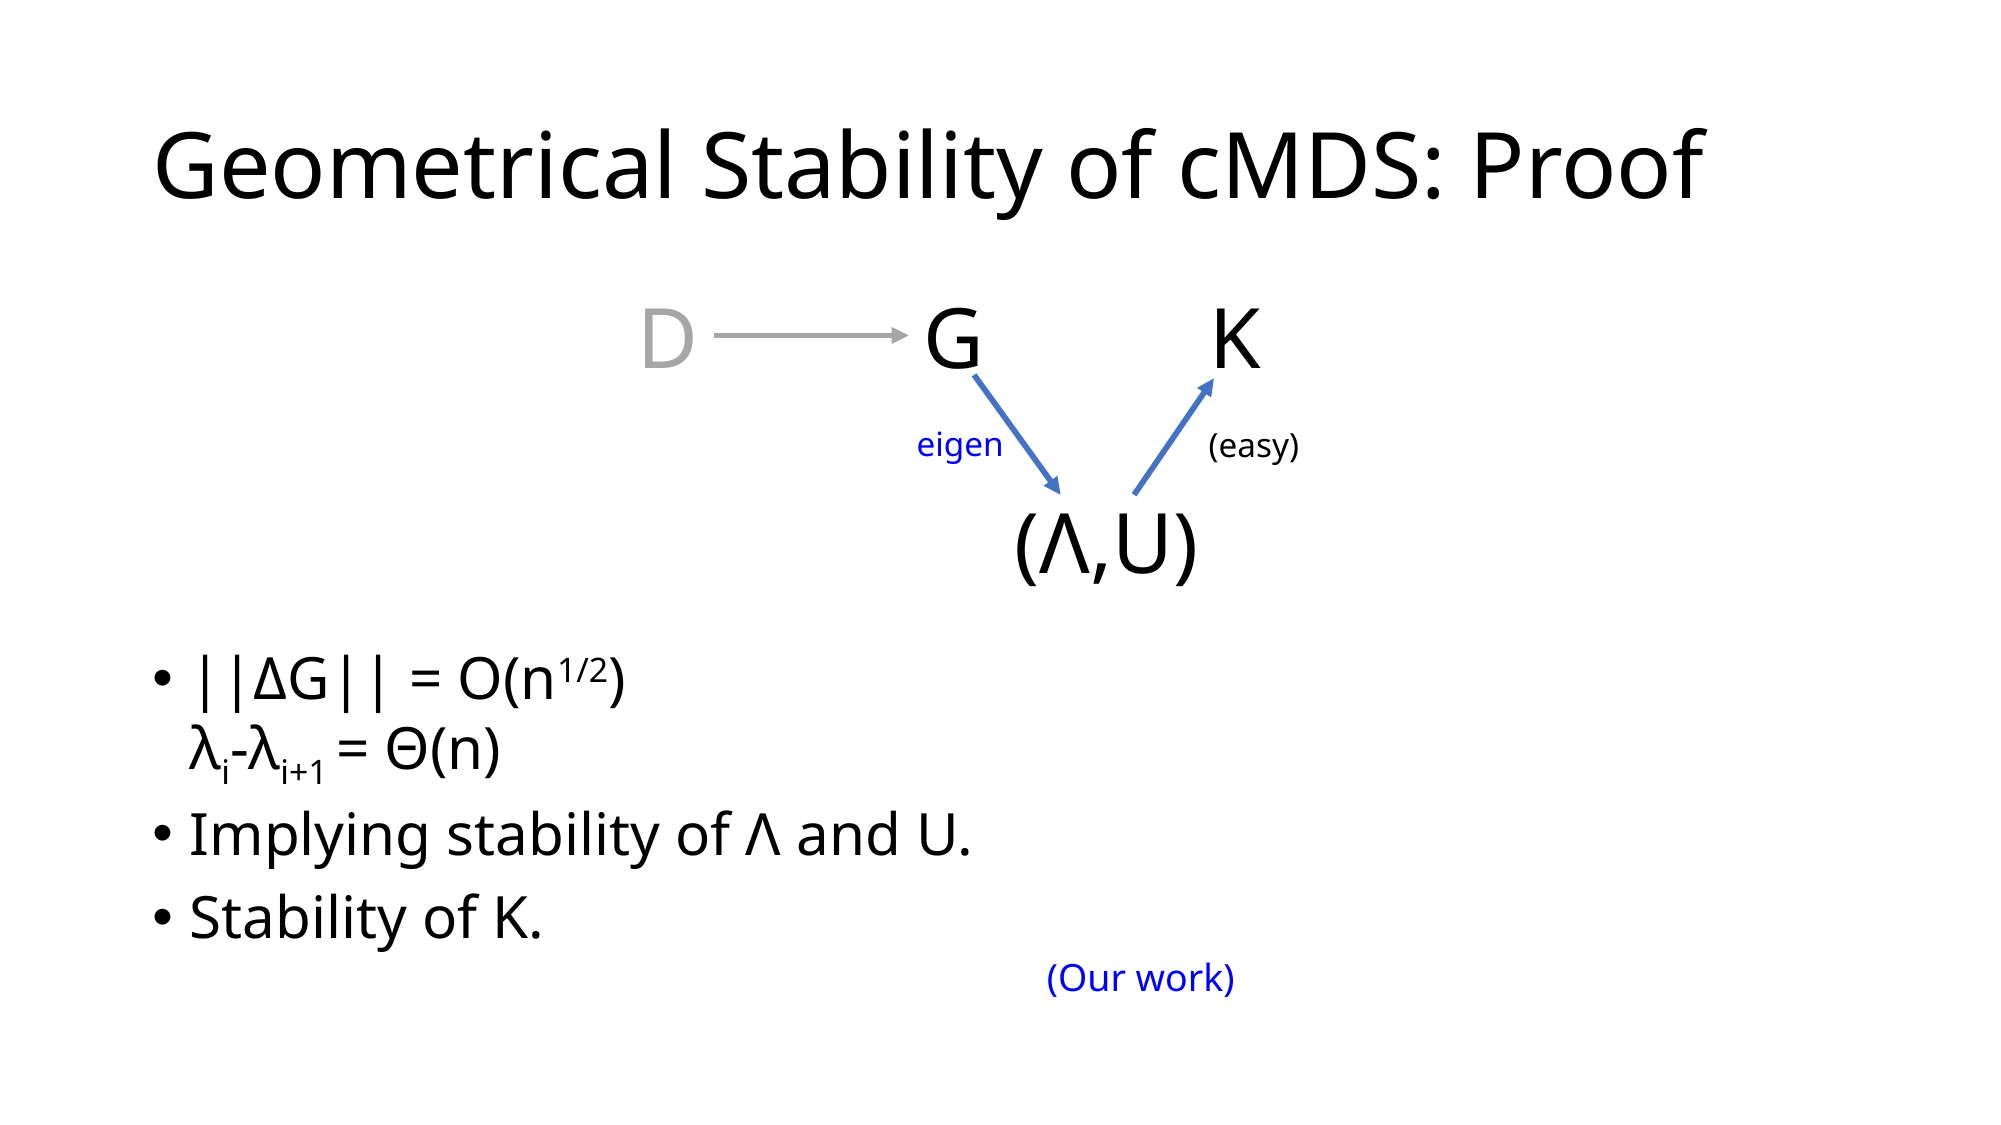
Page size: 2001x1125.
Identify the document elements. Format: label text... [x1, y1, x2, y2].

text_box (easy) [1214, 416, 1332, 472]
text_box G [908, 277, 1000, 393]
list ||ΔG|| = O(n1/2) λi-λi+1 = Θ(n) Implying stability of Λ and U. Stability of K. [137, 299, 1863, 1014]
title Geometrical Stability of cMDS: Proof [137, 59, 1863, 278]
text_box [974, 374, 1061, 495]
text_box (Λ,U) [999, 483, 1214, 598]
text_box eigen [901, 415, 974, 471]
text_box K [1194, 277, 1286, 393]
text_box D [623, 277, 715, 393]
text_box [1134, 378, 1214, 495]
